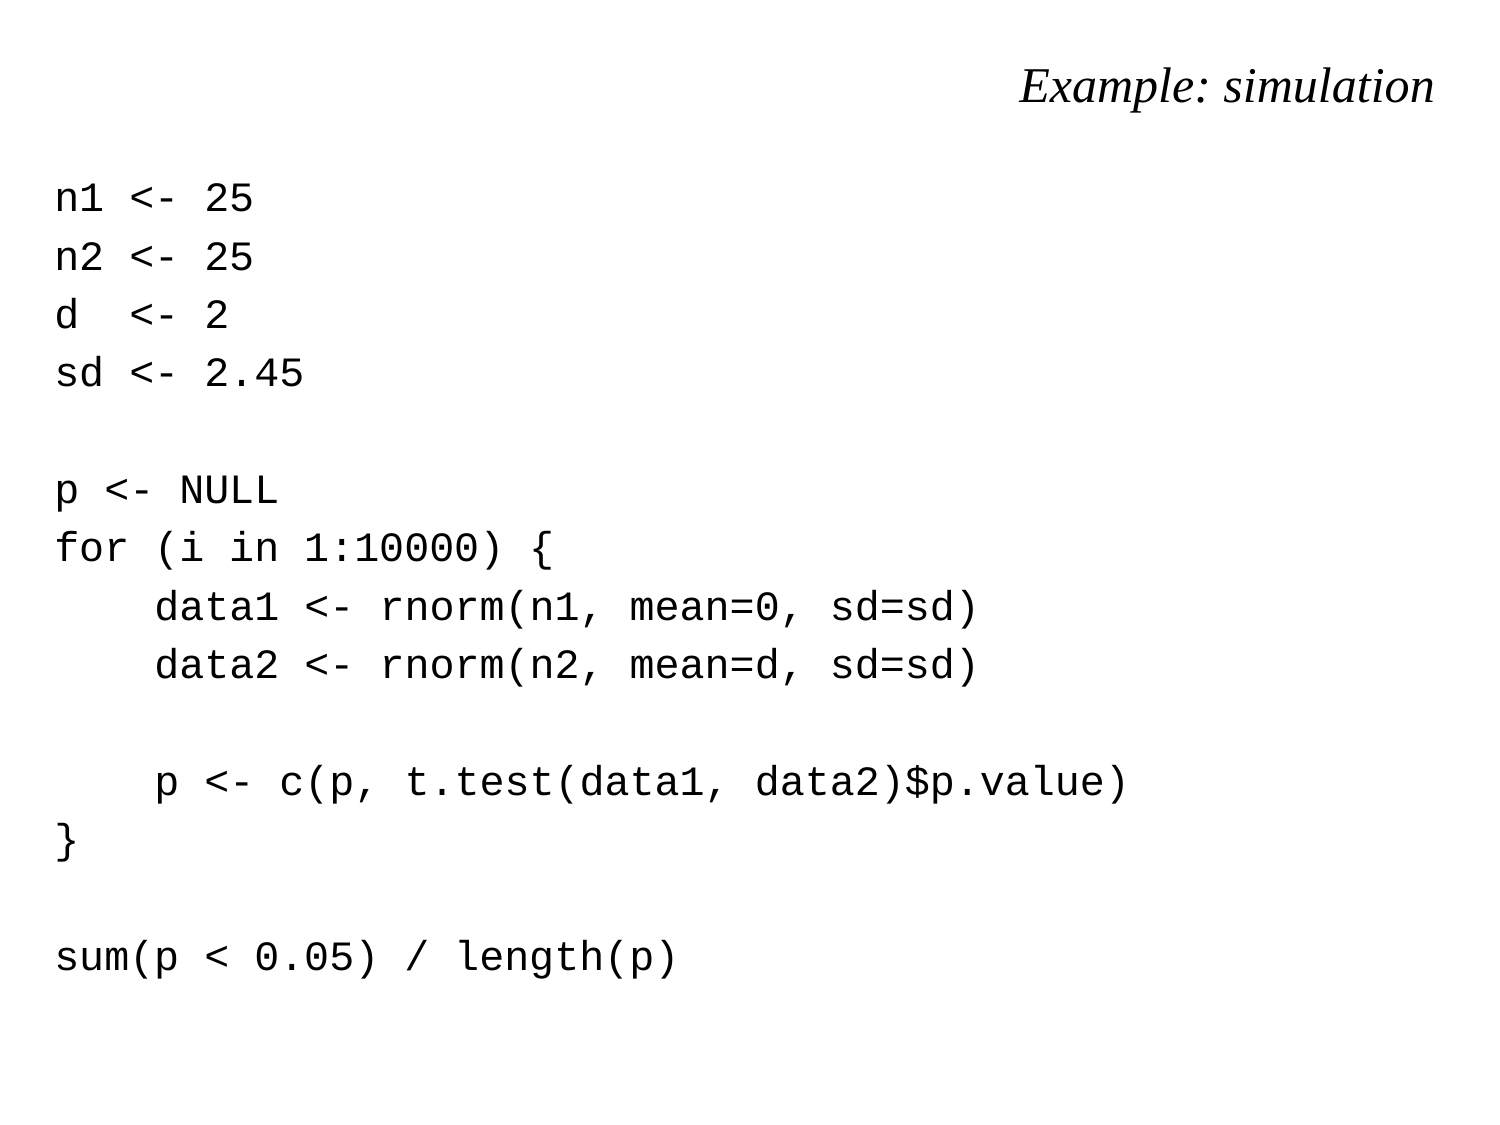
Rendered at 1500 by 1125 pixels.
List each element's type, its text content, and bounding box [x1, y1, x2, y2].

list n1 <- 25 n2 <- 25 d <- 2 sd <- 2.45 p <- NULL for (i in 1:10000) { data1 <- rnorm(n1, mean=0, sd=sd) data2 <- rnorm(n2, mean=d, sd=sd) p <- c(p, t.test(data1, data2)$p.value) } sum(p < 0.05) / length(p) [39, 162, 1454, 1052]
title Example: simulation [41, 45, 1450, 120]
